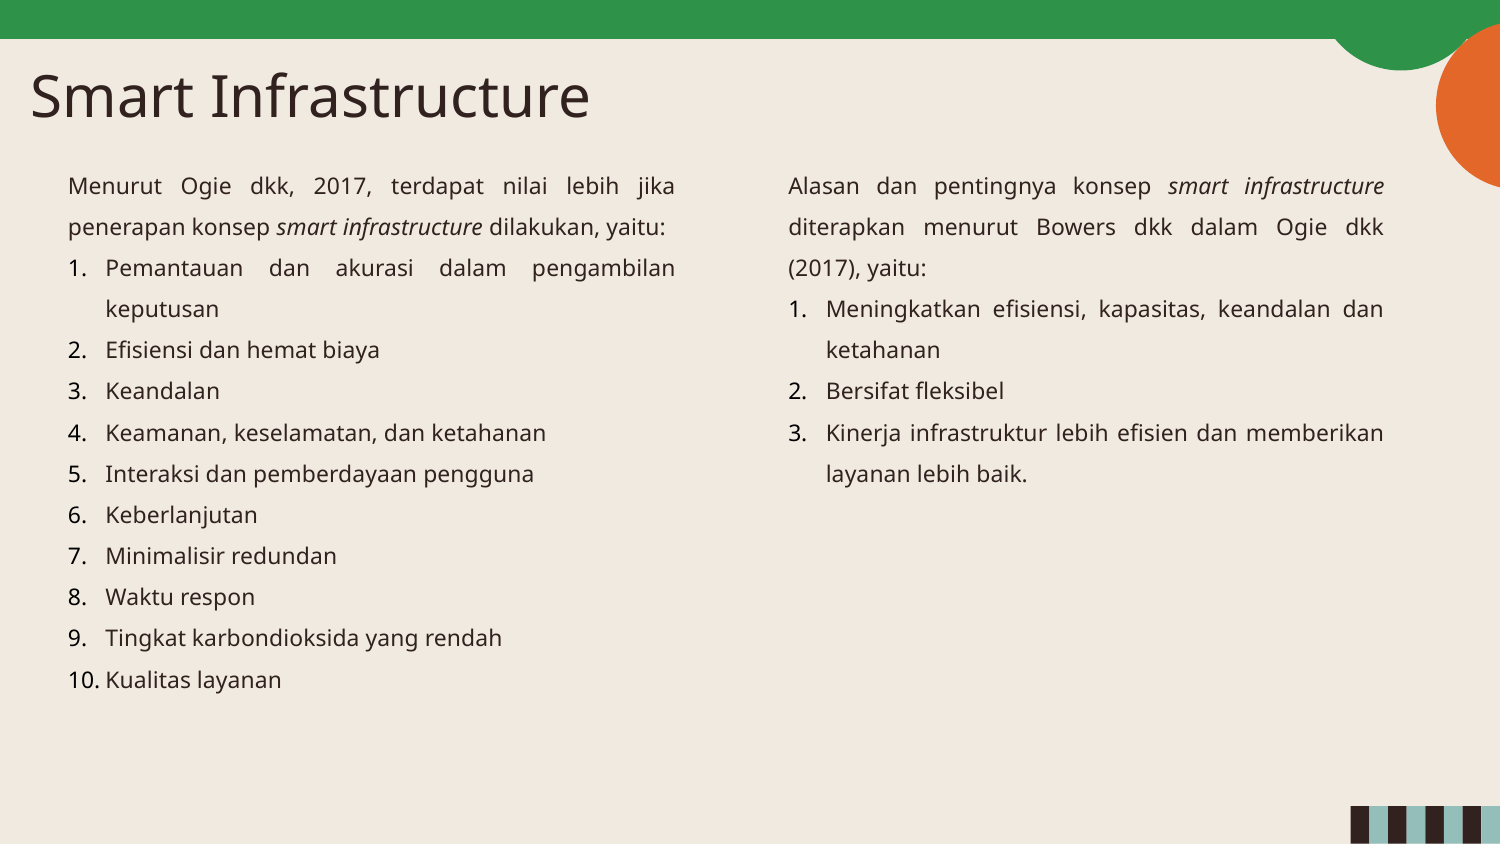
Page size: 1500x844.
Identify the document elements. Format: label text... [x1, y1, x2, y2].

text_box Menurut Ogie dkk, 2017, terdapat nilai lebih jika penerapan konsep smart infrastructure dilakukan, yaitu: Pemantauan dan akurasi dalam pengambilan keputusan Efisiensi dan hemat biaya Keandalan Keamanan, keselamatan, dan ketahanan Interaksi dan pemberdayaan pengguna Keberlanjutan Minimalisir redundan Waktu respon Tingkat karbondioksida yang rendah Kualitas layanan [53, 150, 691, 700]
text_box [1291, 0, 1500, 131]
title Smart Infrastructure [15, 43, 1282, 138]
text_box Alasan dan pentingnya konsep smart infrastructure diterapkan menurut Bowers dkk dalam Ogie dkk (2017), yaitu: Meningkatkan efisiensi, kapasitas, keandalan dan ketahanan Bersifat fleksibel Kinerja infrastruktur lebih efisien dan memberikan layanan lebih baik. [773, 150, 1400, 495]
